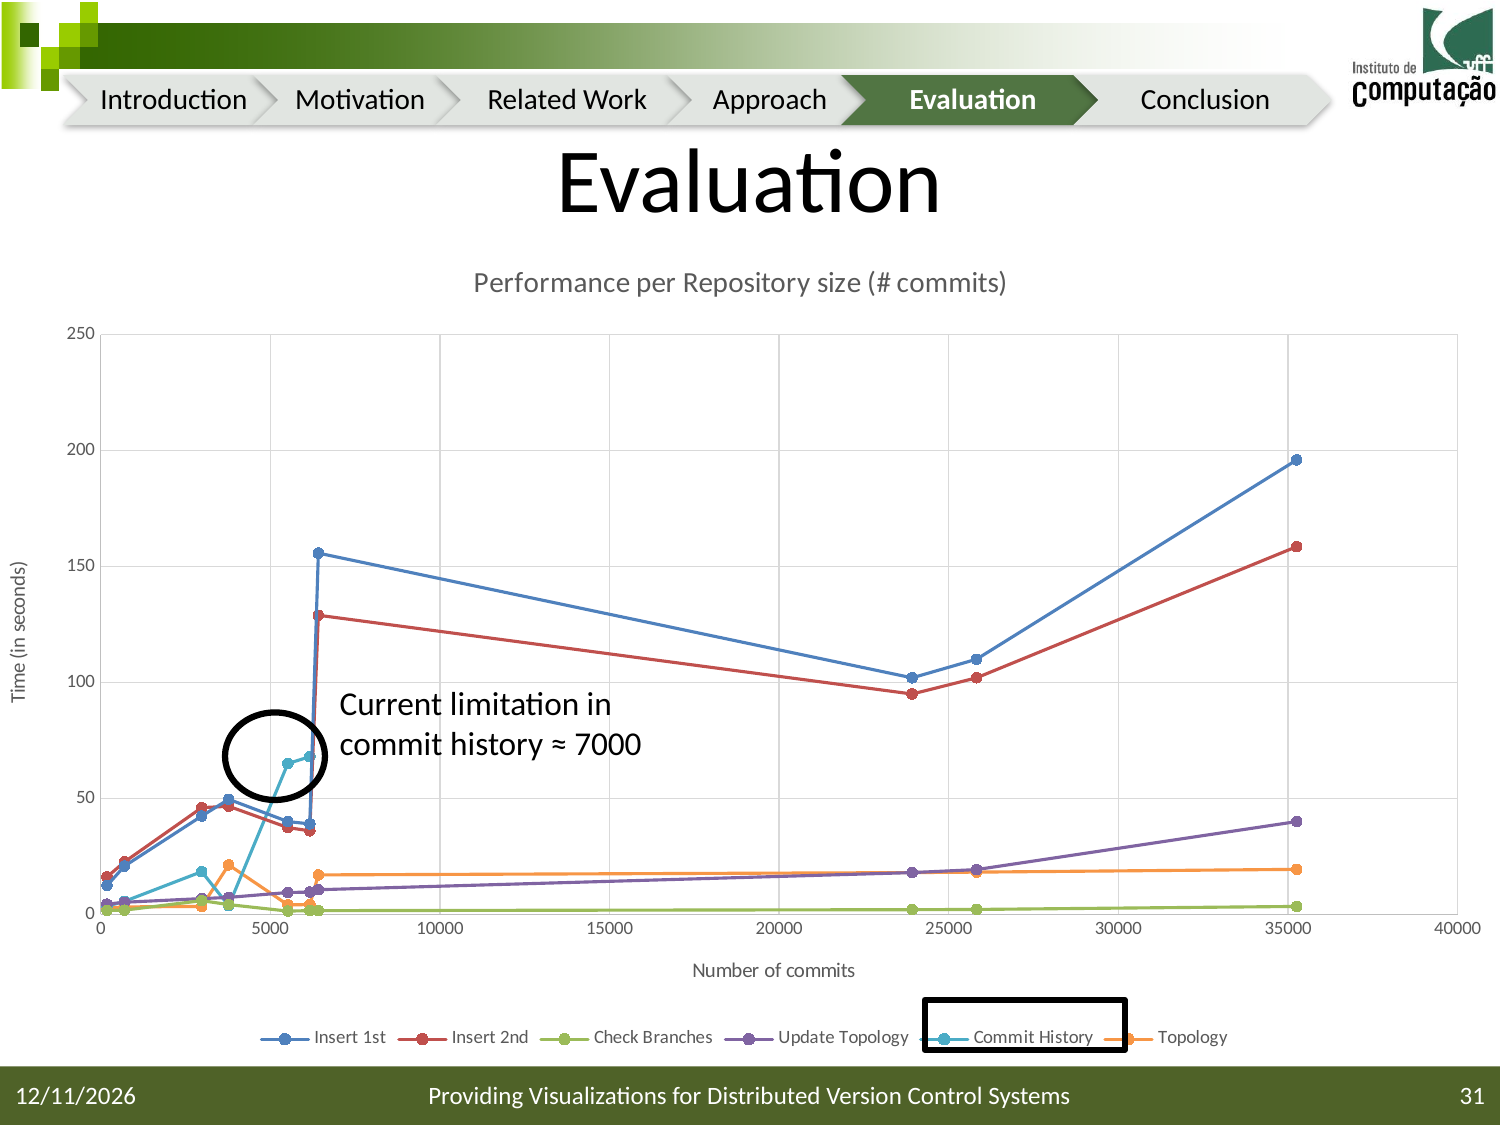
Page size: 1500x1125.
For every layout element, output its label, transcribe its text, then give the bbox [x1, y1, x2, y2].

chart [0, 237, 1500, 1055]
slide_number 31 [1149, 1065, 1500, 1125]
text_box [62, 74, 1333, 126]
footer Providing Visualizations for Distributed Version Control Systems [362, 1065, 1138, 1125]
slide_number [0, 1065, 350, 1125]
title Evaluation [23, 82, 1477, 235]
